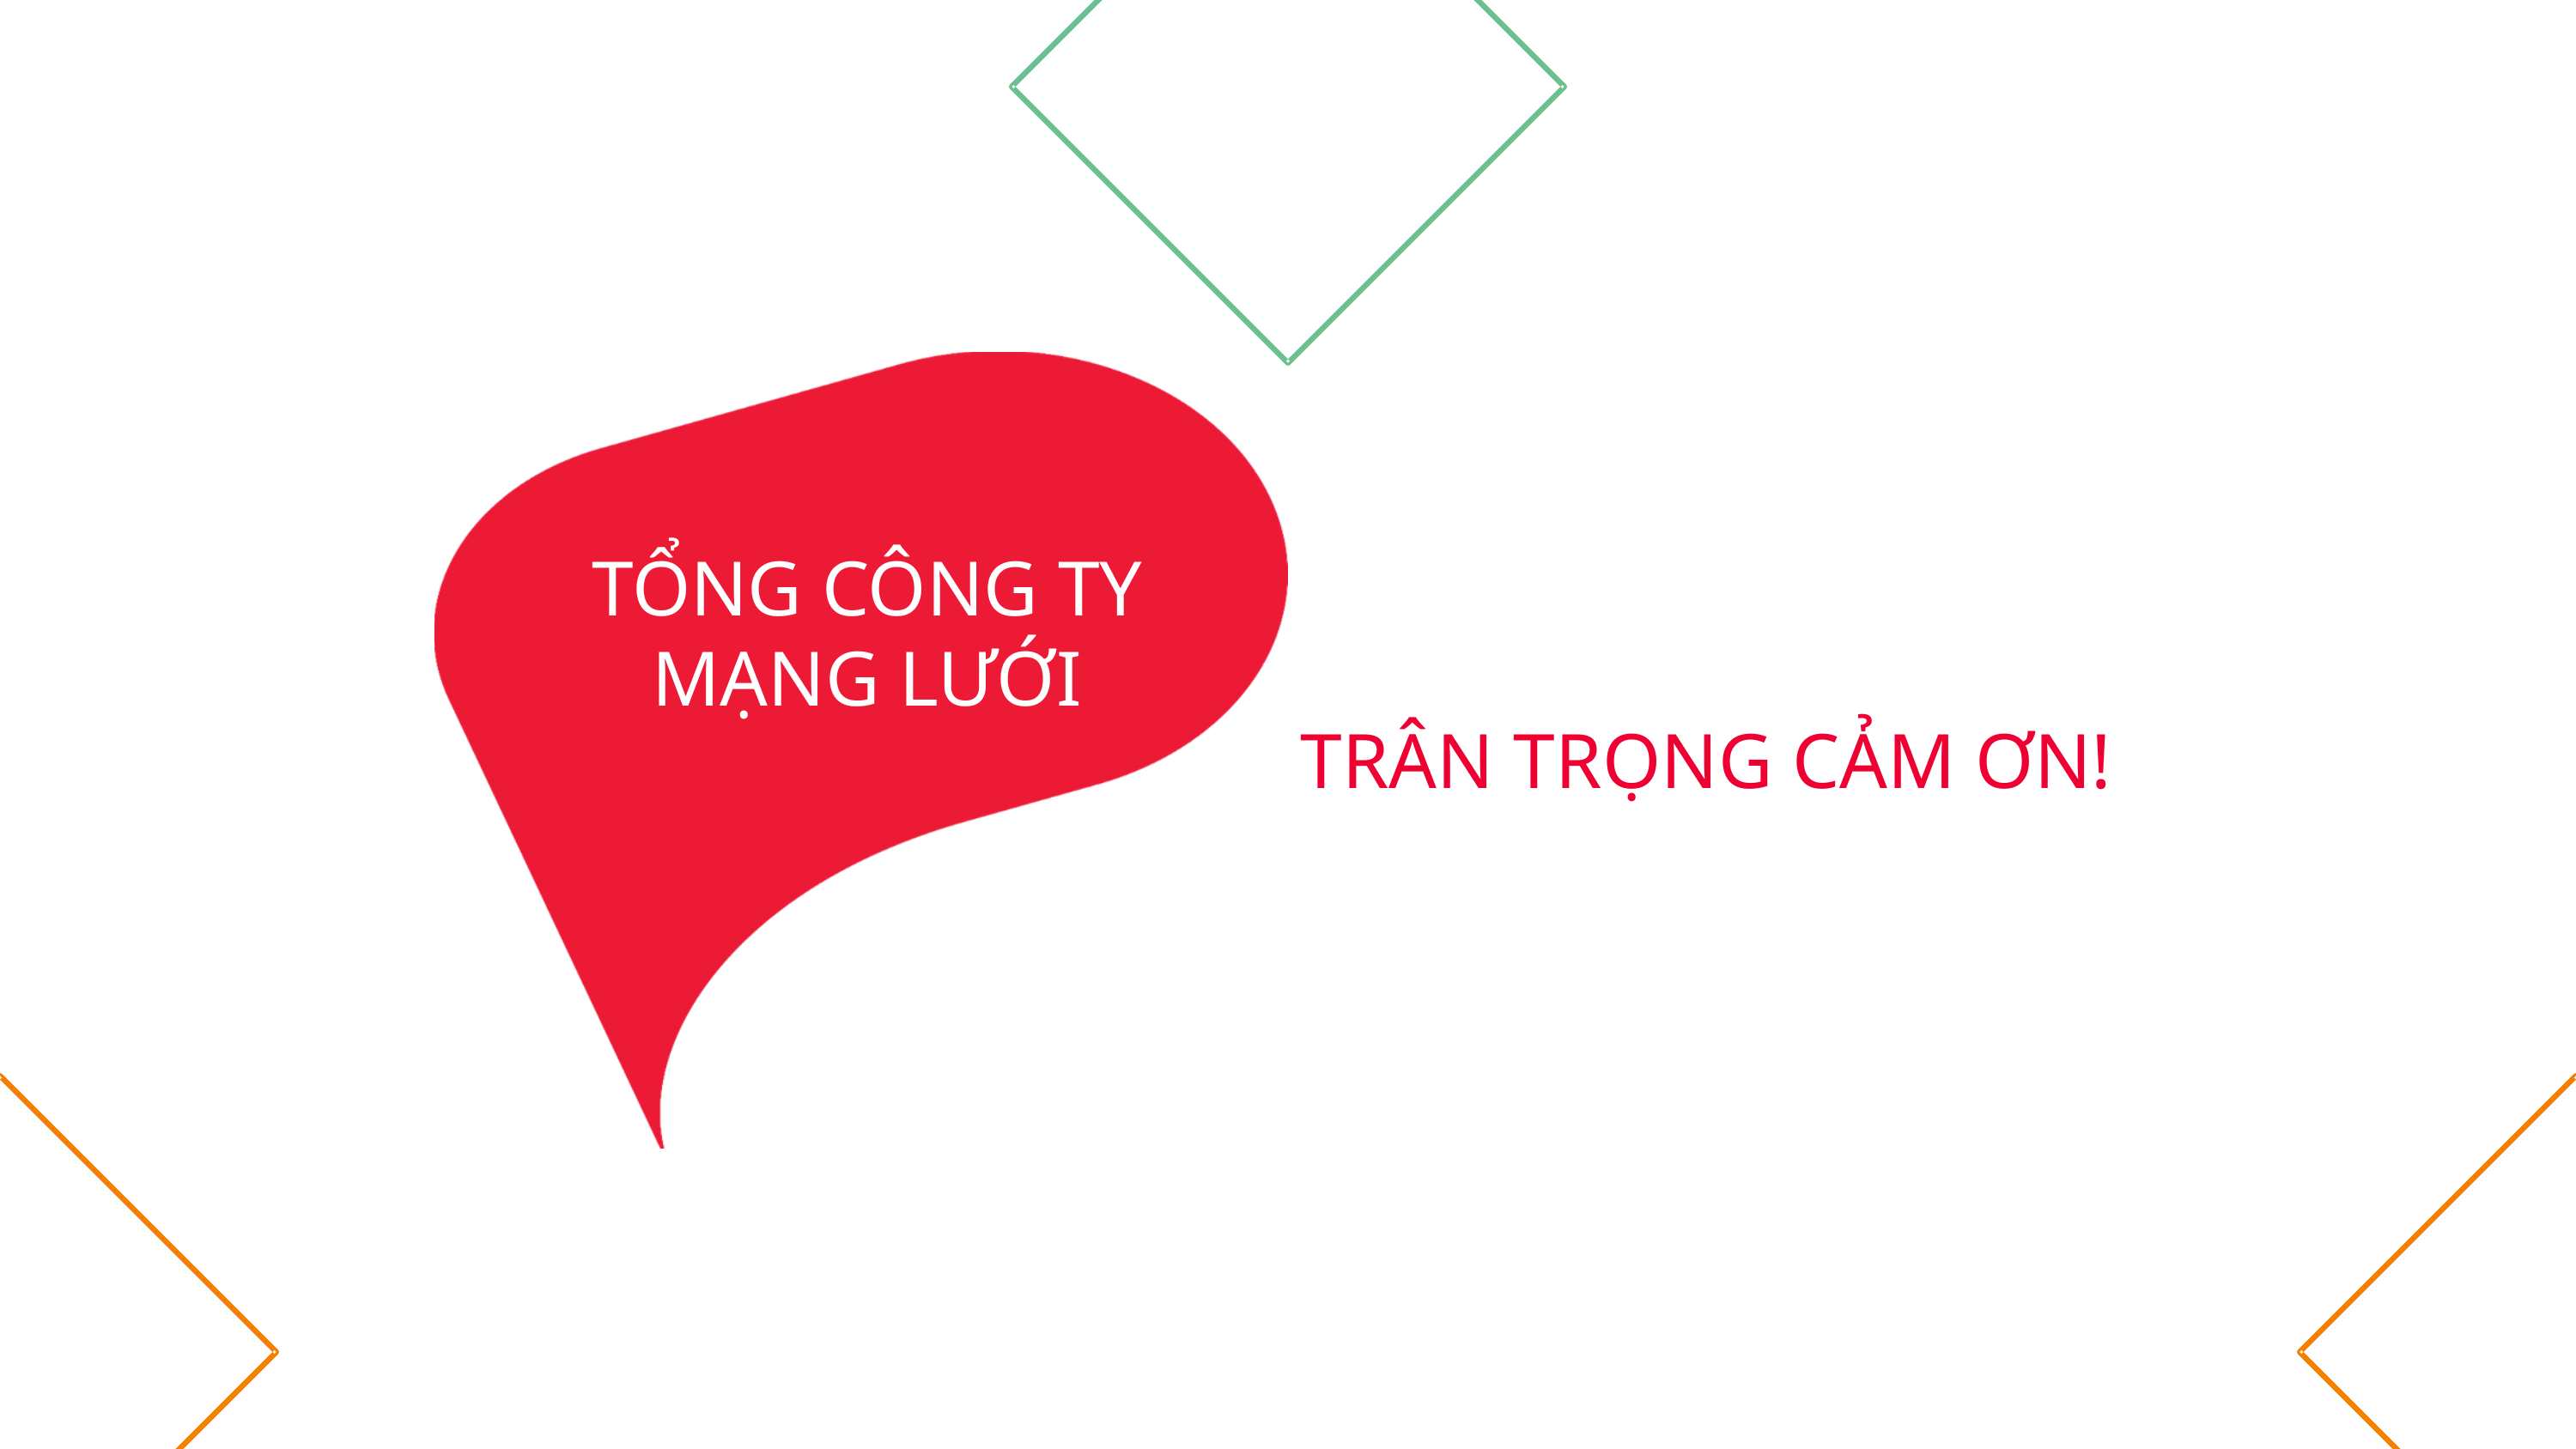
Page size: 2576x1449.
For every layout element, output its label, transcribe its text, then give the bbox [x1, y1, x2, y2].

text_box TRÂN TRỌNG CẢM ƠN! [1300, 713, 2129, 804]
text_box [434, 352, 1289, 1149]
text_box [0, 1072, 280, 1449]
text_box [1008, 0, 1568, 367]
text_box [2296, 1072, 2576, 1449]
